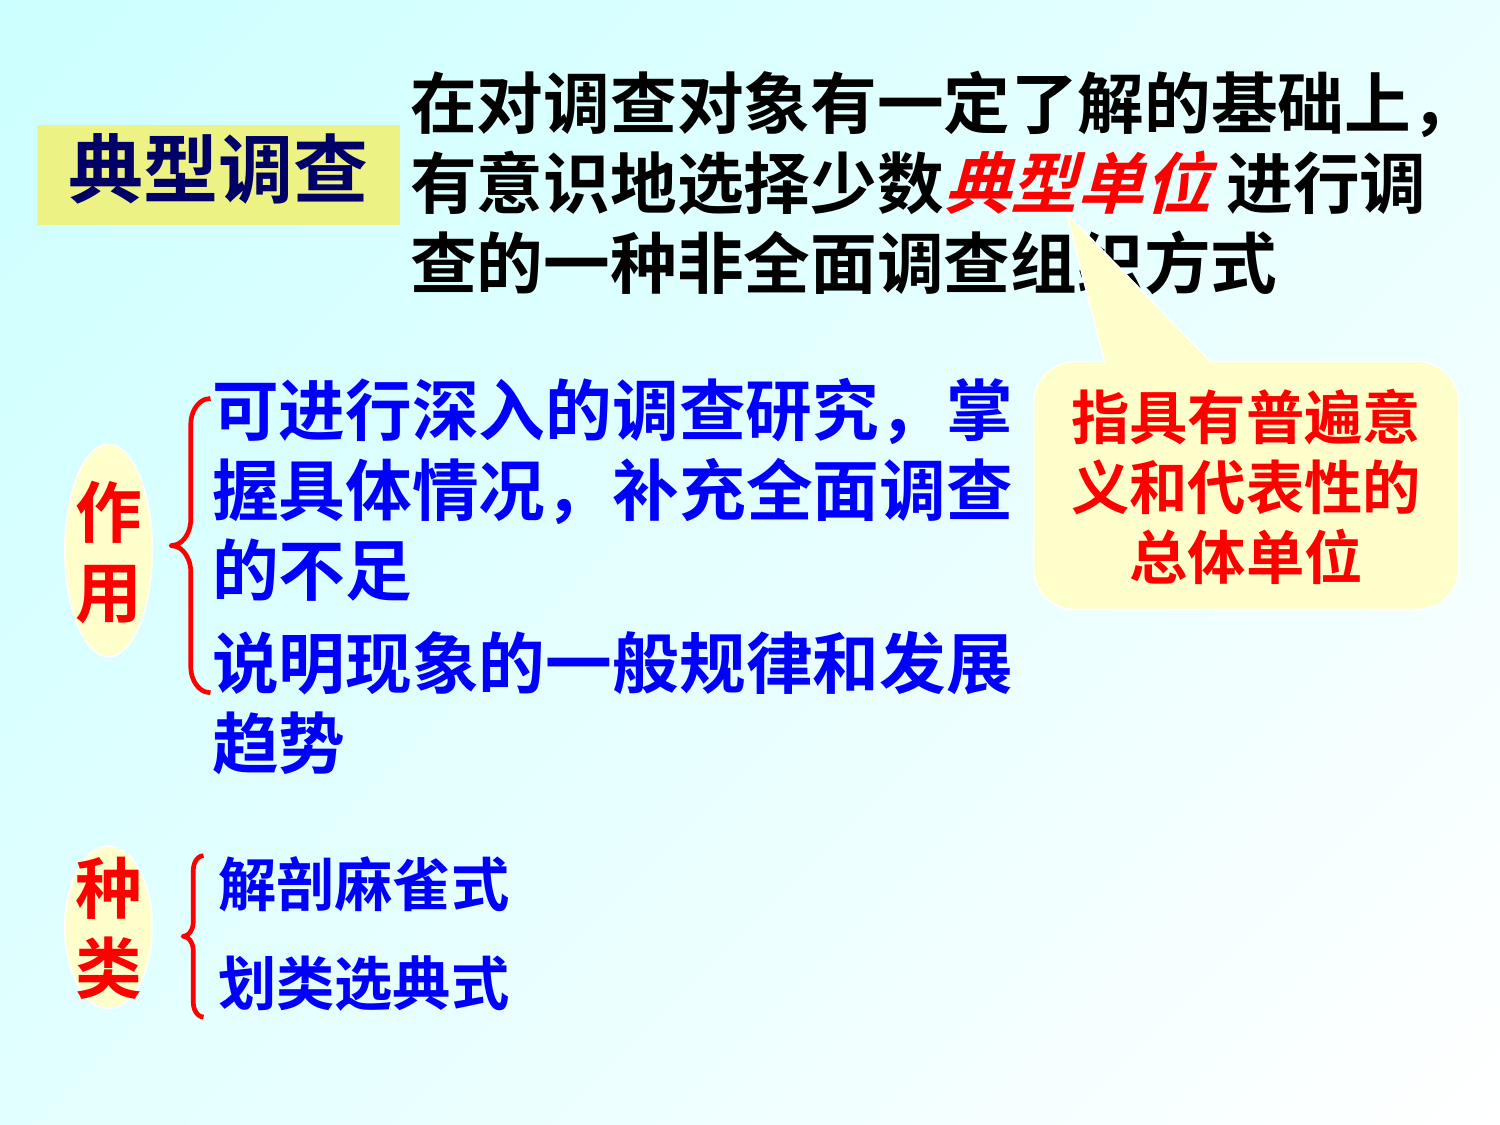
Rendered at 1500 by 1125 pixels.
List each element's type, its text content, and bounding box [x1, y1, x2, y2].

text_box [170, 361, 1066, 793]
text_box 在对调查对象有一定了解的基础上，有意识地选择少数典型单位 进行调查的一种非全面调查组织方式 [395, 54, 1500, 310]
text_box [182, 833, 871, 1032]
text_box 种 类 [64, 846, 153, 1009]
text_box 典型调查 [37, 125, 395, 225]
text_box 指具有普遍意义和代表性的总体单位 [1066, 213, 1459, 610]
text_box 作 用 [64, 444, 153, 657]
